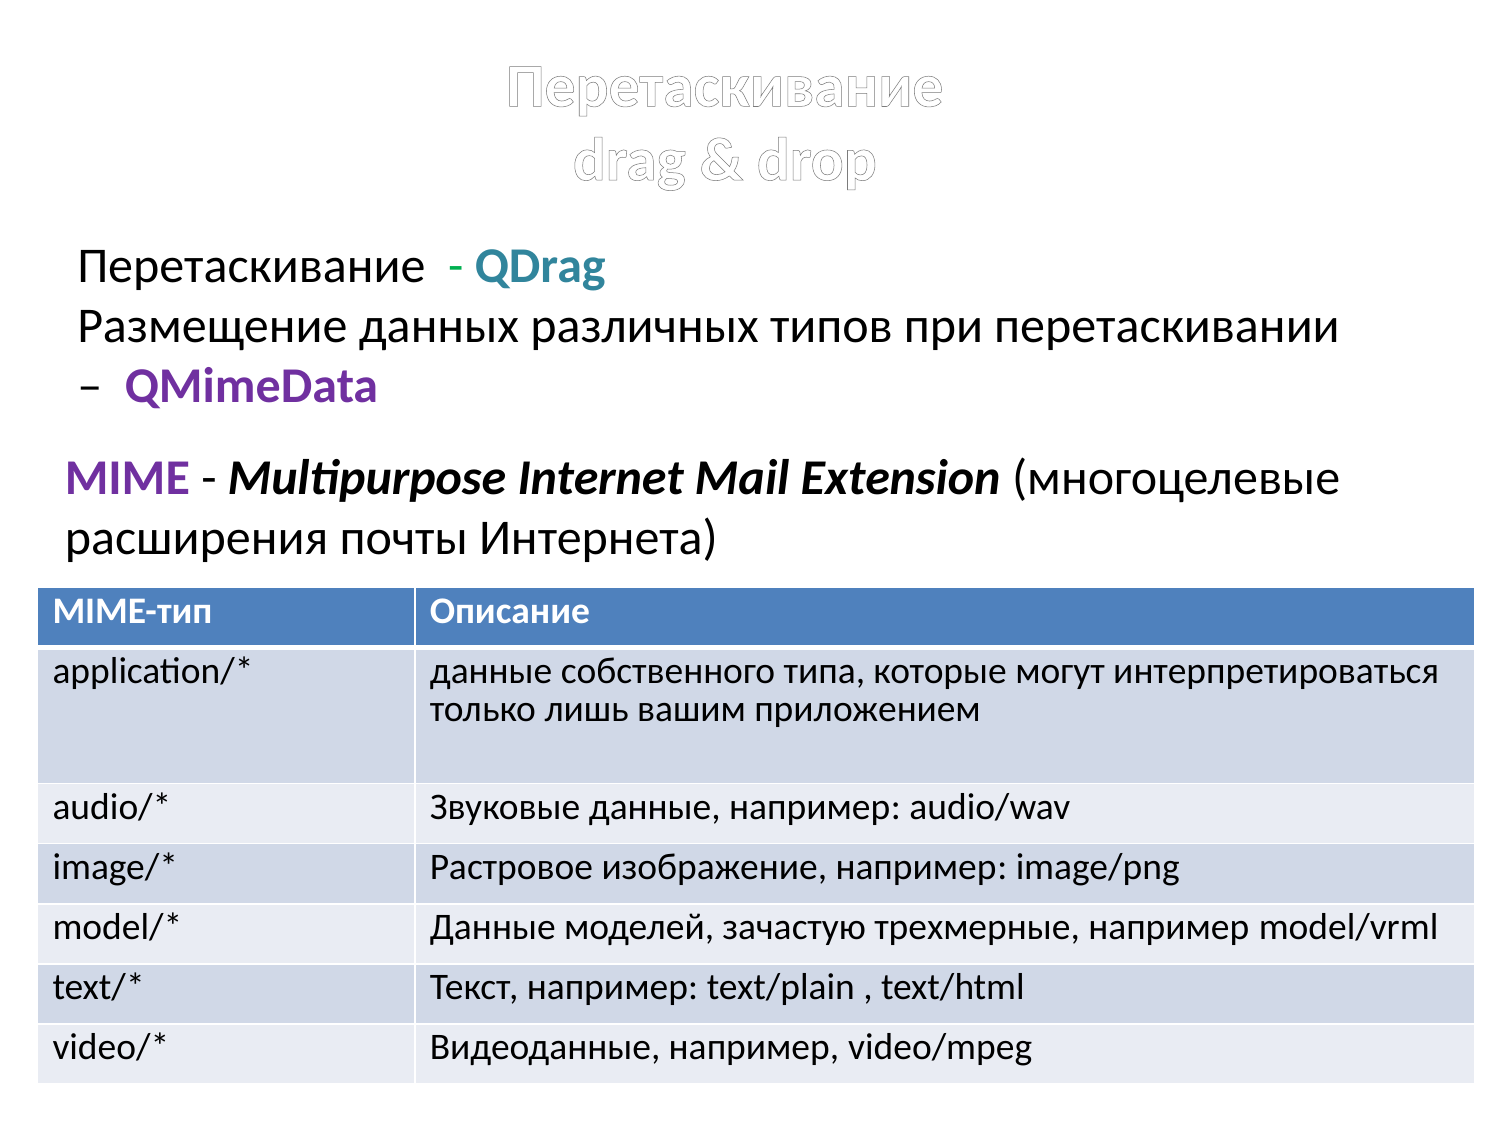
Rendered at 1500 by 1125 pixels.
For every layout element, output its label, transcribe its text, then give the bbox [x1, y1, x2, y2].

table_cell Растровое изображение, например: image/png [416, 844, 1474, 903]
table_cell image/* [38, 844, 414, 903]
table_cell Звуковые данные, например: audio/wav [416, 784, 1474, 843]
text_box MIME - Multipurpose Internet Mail Extension (многоцелевые расширения почты Интернета) [49, 437, 1400, 573]
text_box Перетаскивание - QDrag Размещение данных различных типов при перетаскивании – QMimeData [62, 224, 1388, 420]
table_cell application/* [38, 650, 414, 783]
table_cell text/* [38, 965, 414, 1023]
table_cell Данные моделей, зачастую трехмерные, например model/vrml [416, 905, 1474, 963]
table_cell audio/* [38, 784, 414, 843]
table_cell model/* [38, 905, 414, 963]
table_header Описание [416, 588, 1474, 645]
table_cell данные собственного типа, которые могут интерпретироваться только лишь вашим приложением [416, 650, 1474, 783]
title Перетаскивание drag & drop [87, 37, 1363, 200]
table_cell Видеоданные, например, video/mpeg [416, 1025, 1474, 1083]
table_cell video/* [38, 1025, 414, 1083]
table_cell Текст, например: text/plain , text/html [416, 965, 1474, 1023]
table_header MIME-тип [38, 588, 414, 645]
